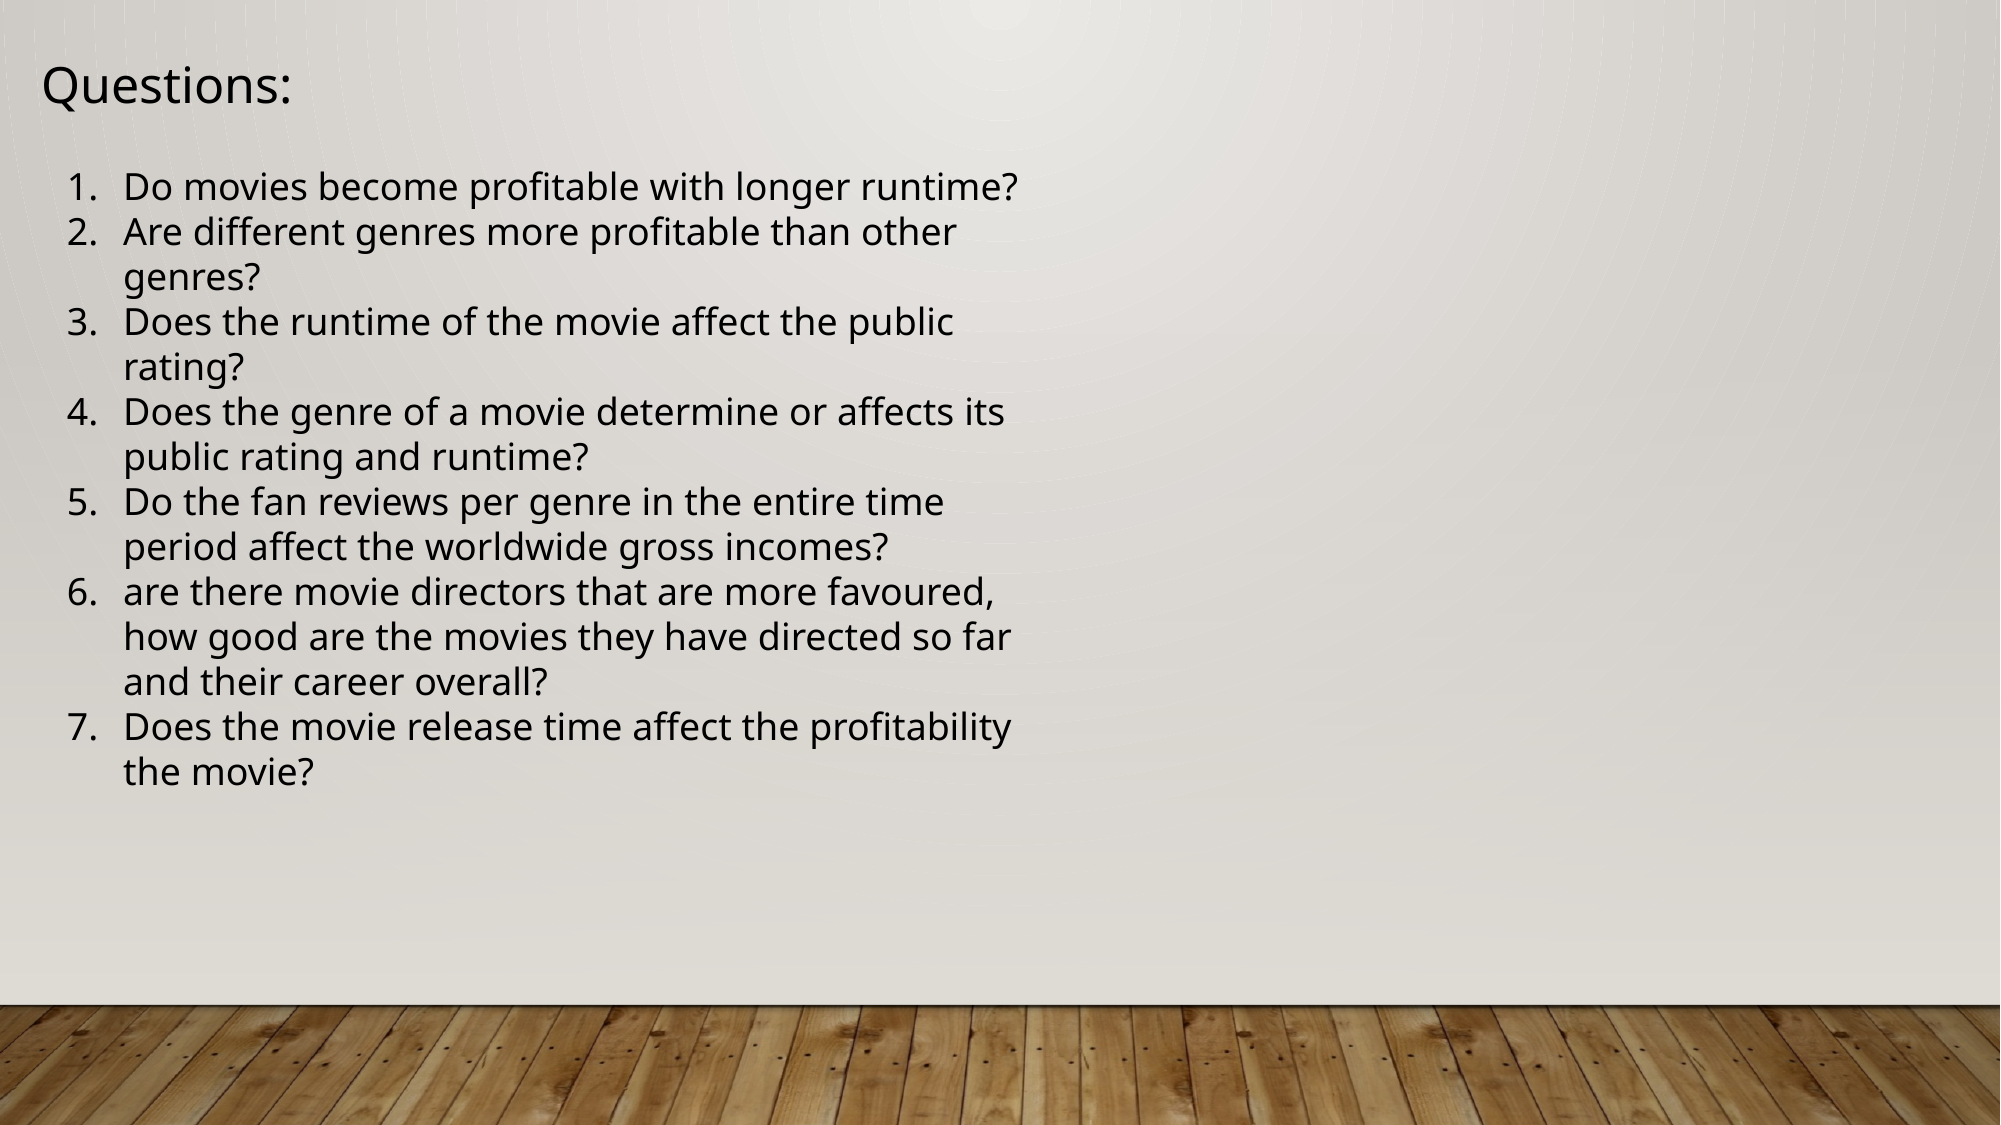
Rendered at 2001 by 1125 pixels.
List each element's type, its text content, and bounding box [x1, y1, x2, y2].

picture [0, 1005, 2000, 1125]
text_box Questions: [26, 46, 1028, 121]
text_box Do movies become profitable with longer runtime? Are different genres more profitable than other genres? Does the runtime of the movie affect the public rating? Does the genre of a movie determine or affects its public rating and runtime? Do the fan reviews per genre in the entire time period affect the worldwide gross incomes? are there movie directors that are more favoured, how good are the movies they have directed so far and their career overall? Does the movie release time affect the profitability the movie? [52, 155, 1054, 935]
